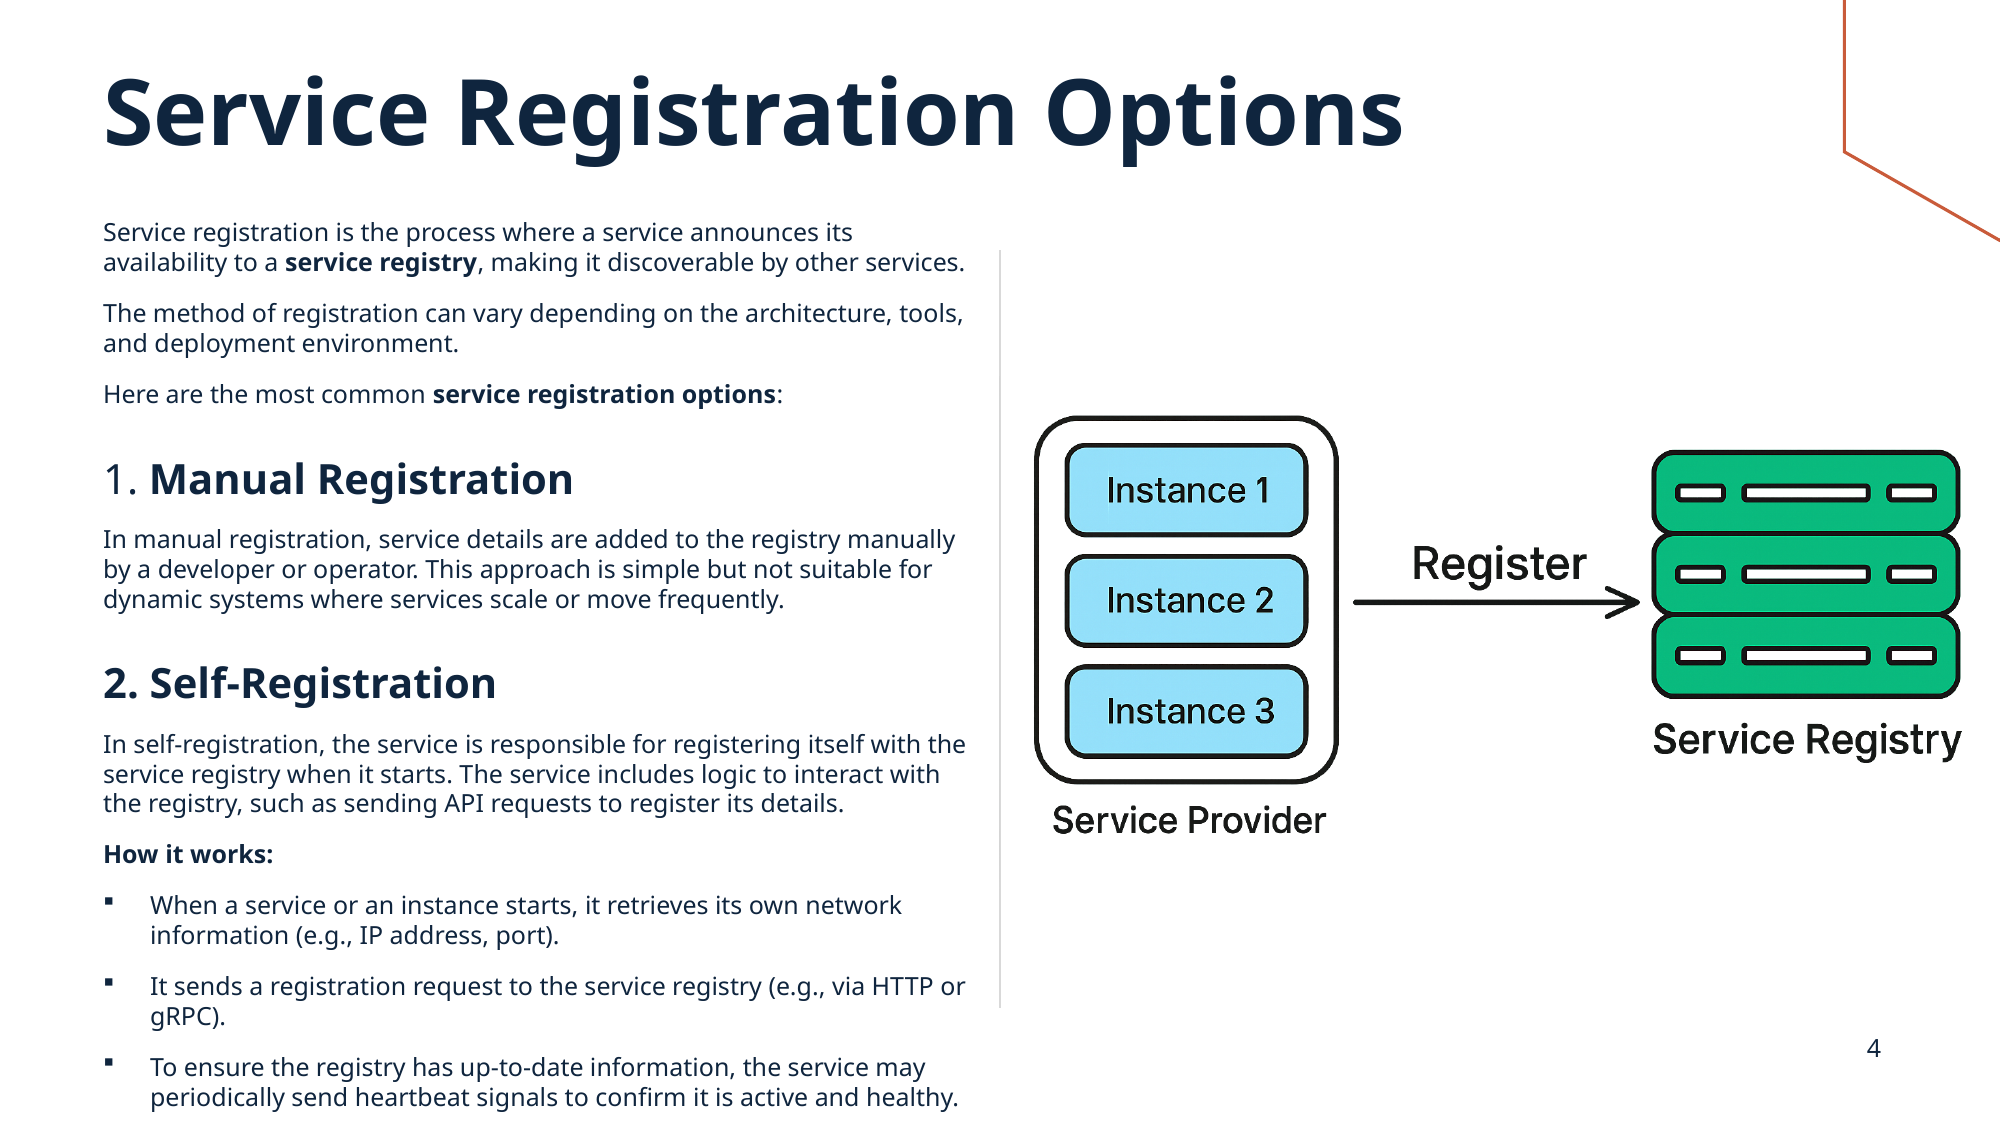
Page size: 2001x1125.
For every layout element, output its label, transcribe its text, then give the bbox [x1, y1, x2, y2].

title Service Registration Options [88, 41, 1762, 191]
picture [999, 376, 2000, 890]
text_box [1844, 0, 2000, 241]
list Service registration is the process where a service announces its availability to a service registry, making it discoverable by other services. The method of registration can vary depending on the architecture, tools, and deployment environment. Here are the most common service registration options: 1. Manual Registration In manual registration, service details are added to the registry manually by a developer or operator. This approach is simple but not suitable for dynamic systems where services scale or move frequently. 2. Self-Registration In self-registration, the service is responsible for registering itself with the service registry when it starts. The service includes logic to interact with the registry, such as sending API requests to register its details. How it works: When a service or an instance starts, it retrieves its own network information (e.g., IP address, port). It sends a registration request to the service registry (e.g., via HTTP or gRPC). To ensure the registry has up-to-date information, the service may periodically send heartbeat signals to confirm it is active and healthy. [88, 209, 987, 1084]
slide_number 4 [1836, 1020, 1912, 1080]
